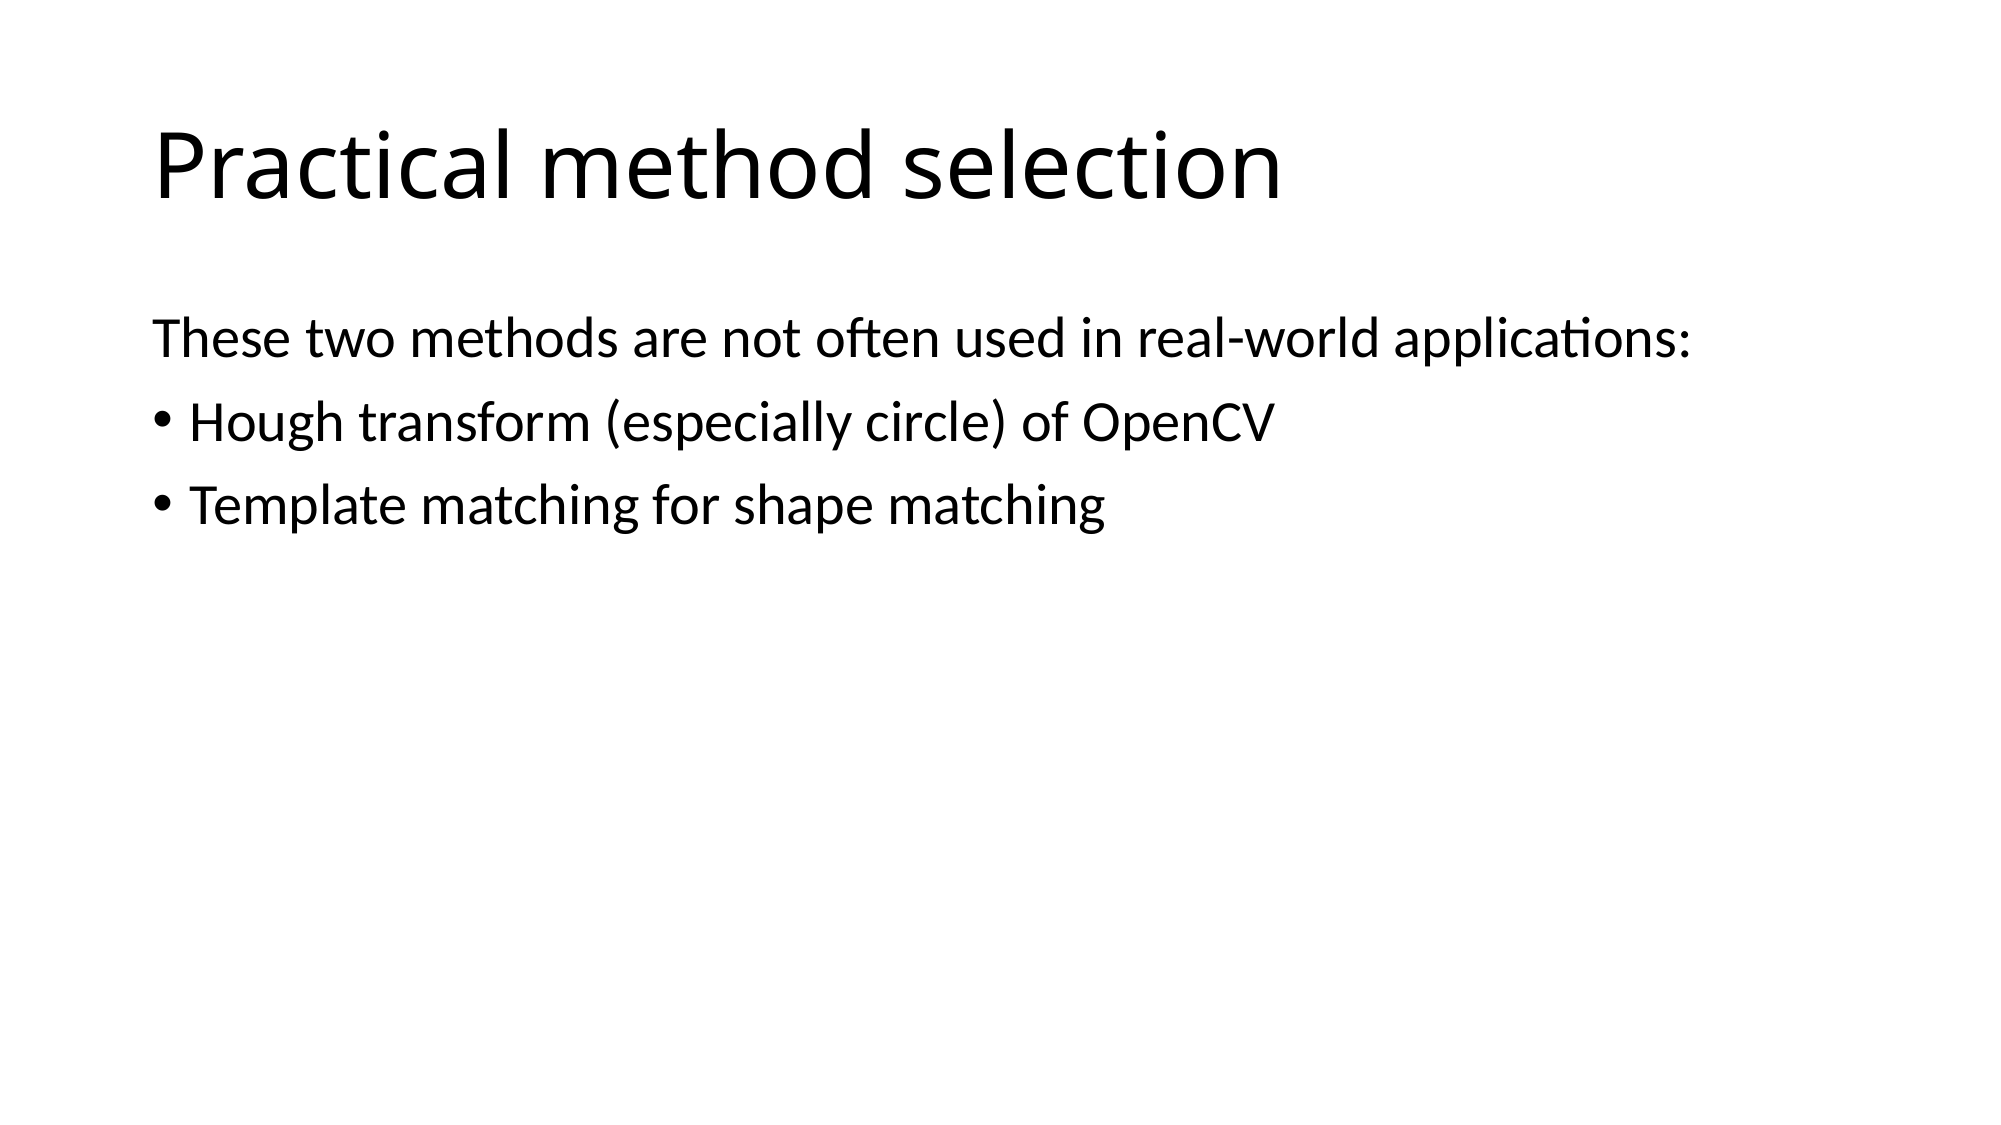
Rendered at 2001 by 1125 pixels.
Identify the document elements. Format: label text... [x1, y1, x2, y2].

list These two methods are not often used in real-world applications: Hough transform (especially circle) of OpenCV Template matching for shape matching [137, 299, 1863, 1014]
title Practical method selection [137, 59, 1863, 278]
